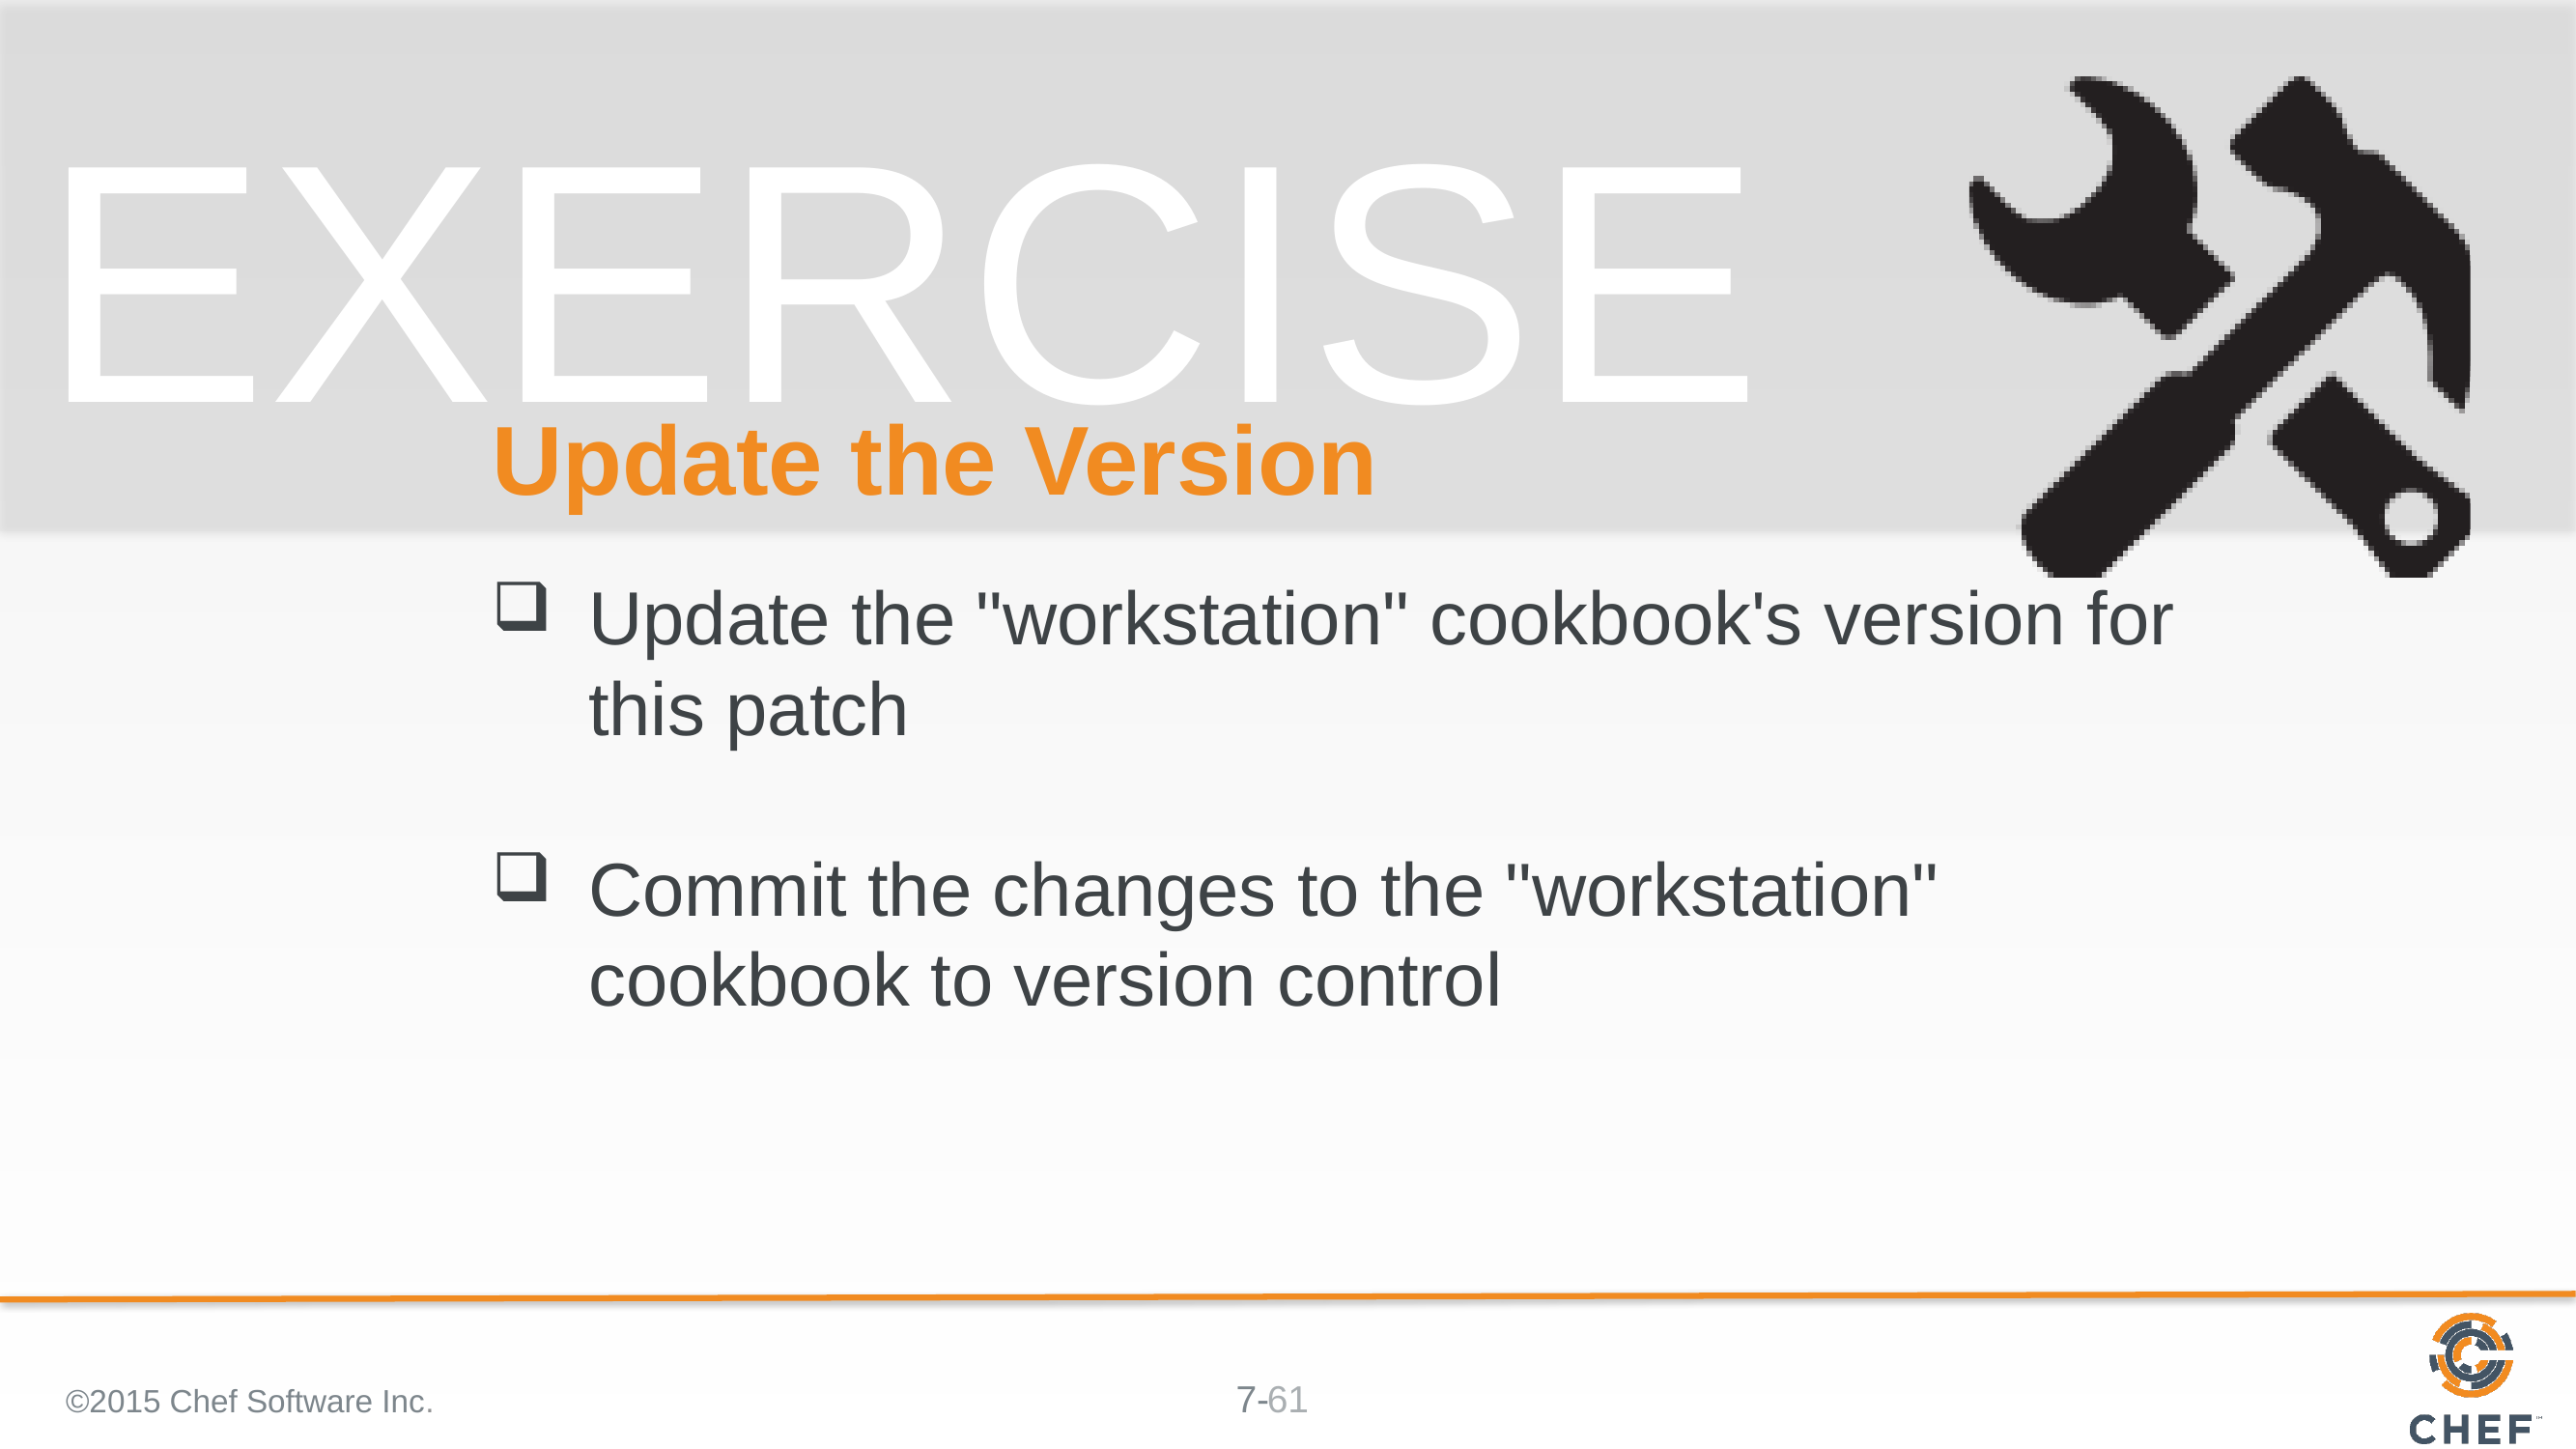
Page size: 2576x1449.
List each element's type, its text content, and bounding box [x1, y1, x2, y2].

footer ©2015 Chef Software Inc. [51, 1359, 952, 1440]
picture [2399, 1297, 2550, 1449]
title Update the Version [477, 395, 2217, 531]
slide_number 61 [998, 1359, 1578, 1437]
subtitle Update the "workstation" cookbook's version for this patch Commit the changes to the "workstation" cookbook to version control [477, 555, 2217, 1087]
